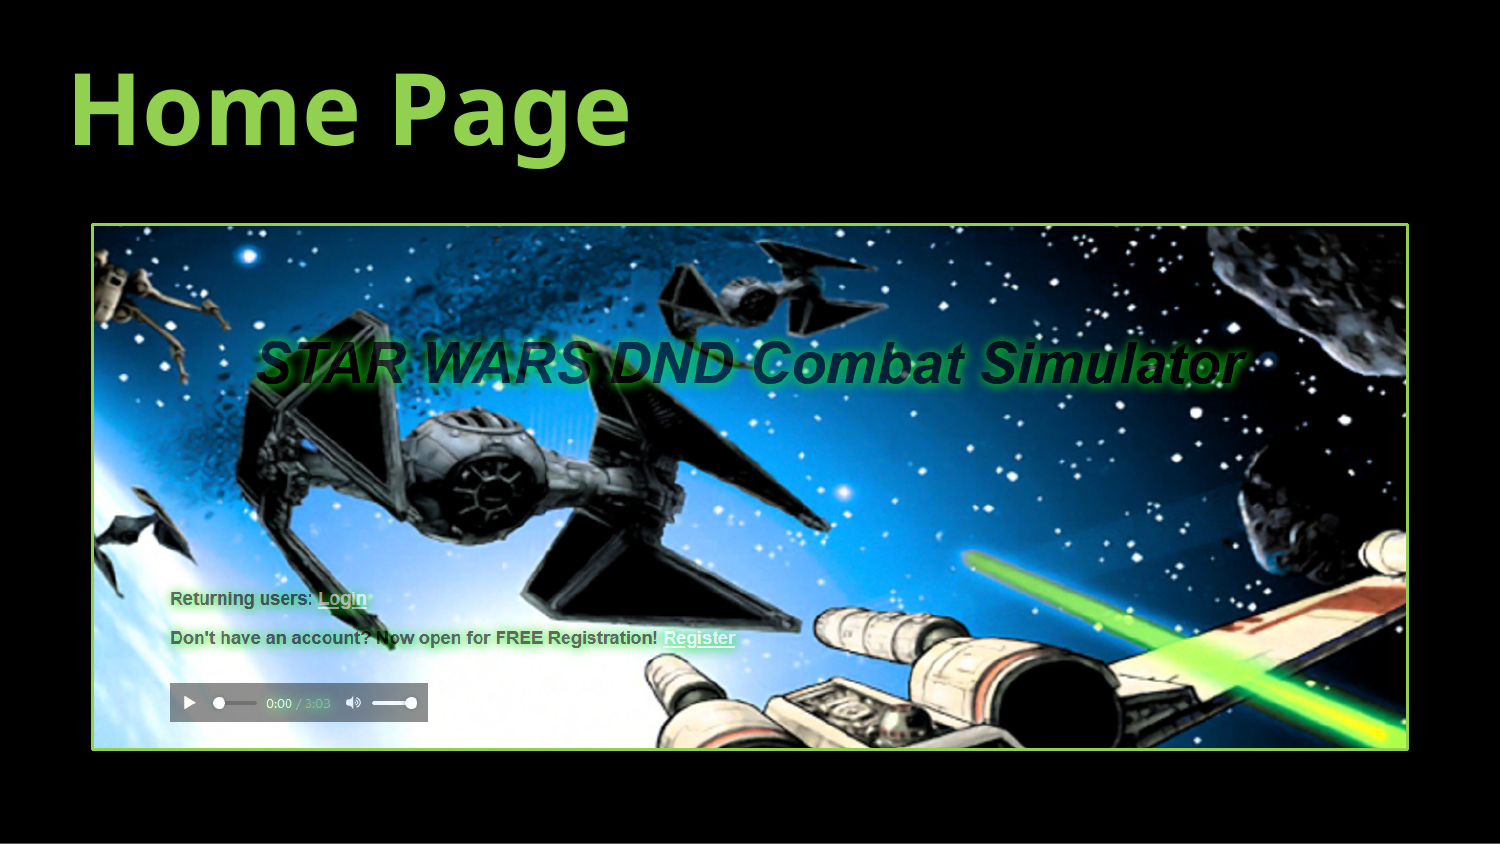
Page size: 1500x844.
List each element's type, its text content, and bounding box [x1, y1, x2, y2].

picture [93, 225, 1407, 748]
text_box [0, 0, 1500, 844]
title Home Page [51, 30, 1449, 157]
